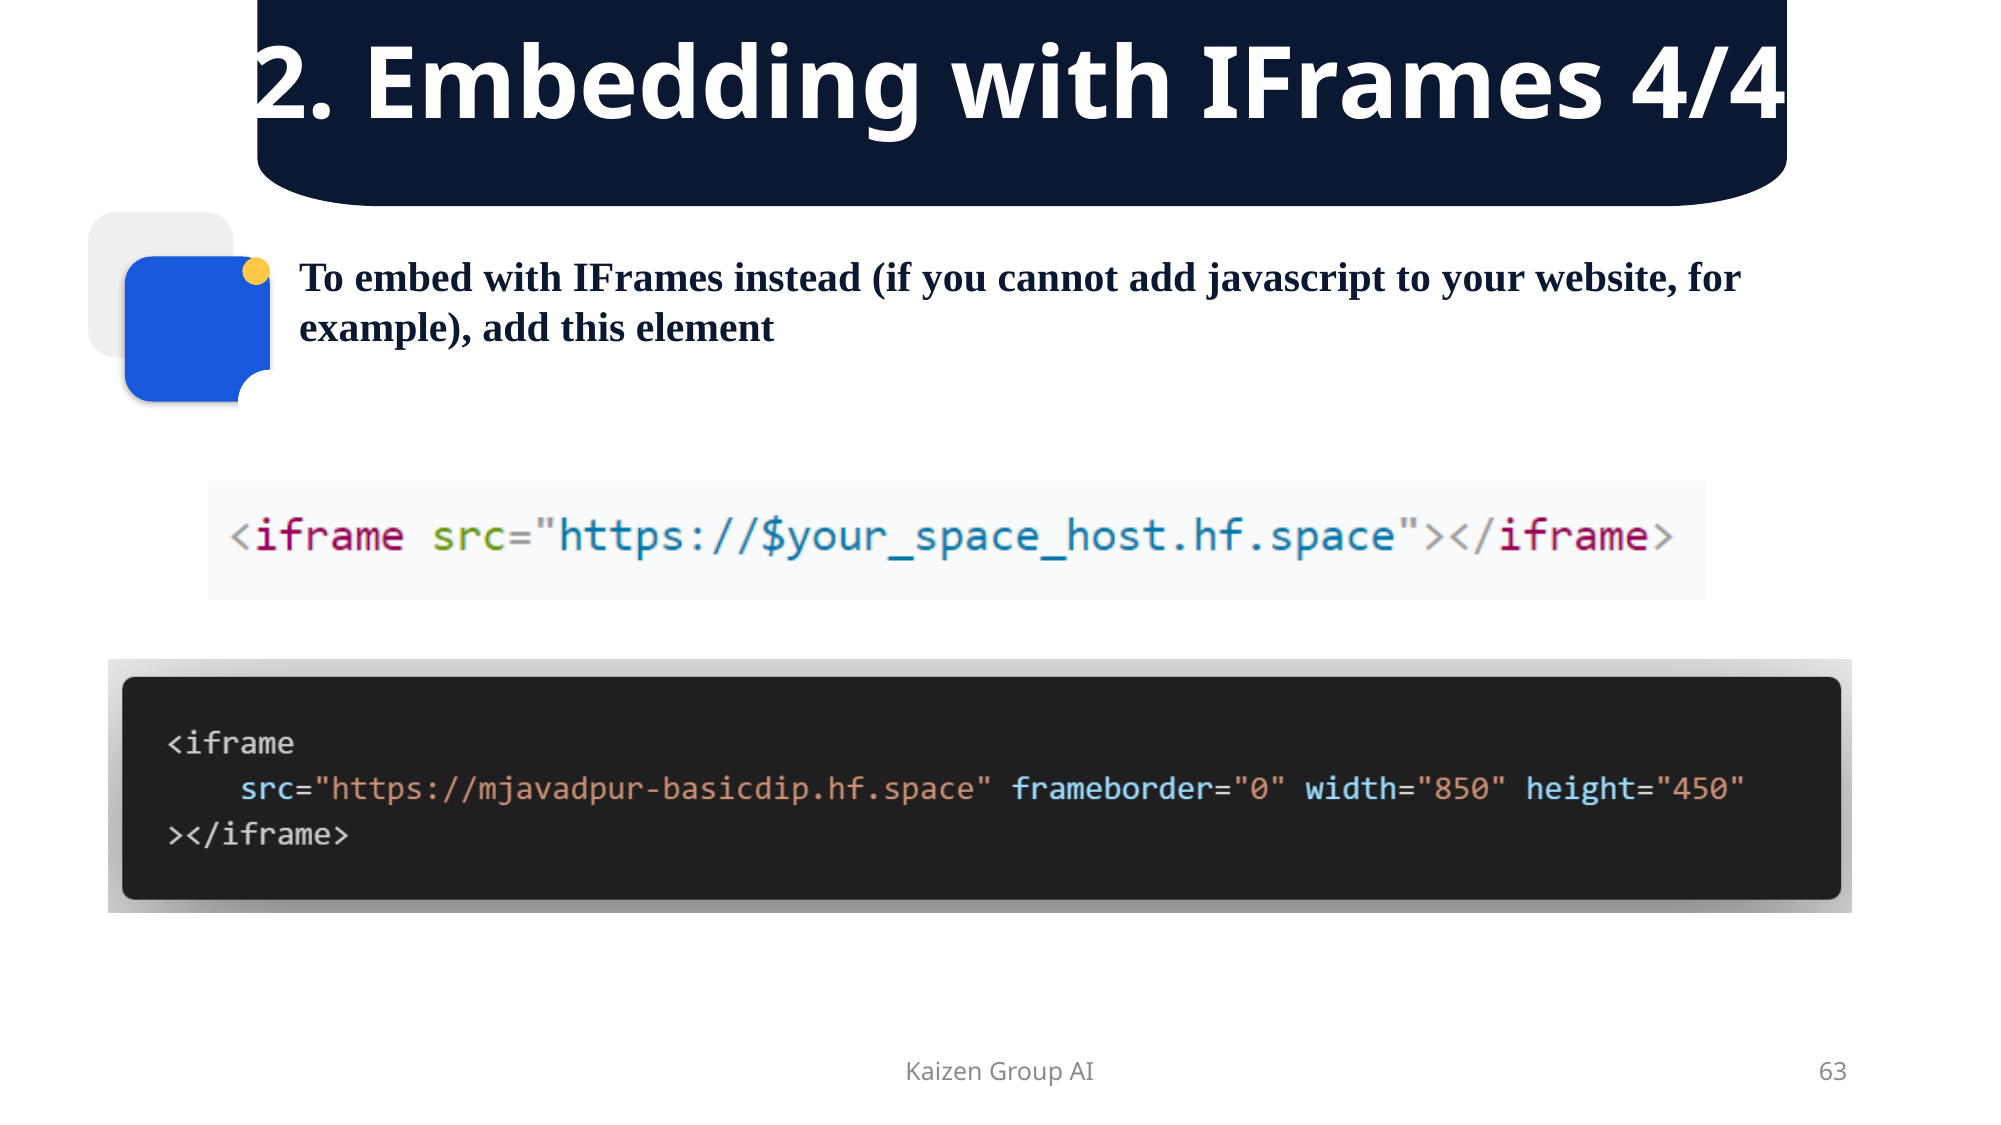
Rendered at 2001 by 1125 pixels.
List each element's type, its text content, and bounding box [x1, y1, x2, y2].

text_box To embed with IFrames instead (if you cannot add javascript to your website, for example), add this element [303, 241, 1774, 357]
slide_number 63 [1412, 1042, 1863, 1103]
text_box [254, 0, 1789, 207]
picture [208, 480, 1706, 600]
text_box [87, 211, 303, 435]
footer Kaizen Group AI [662, 1042, 1338, 1103]
picture [108, 659, 1852, 913]
